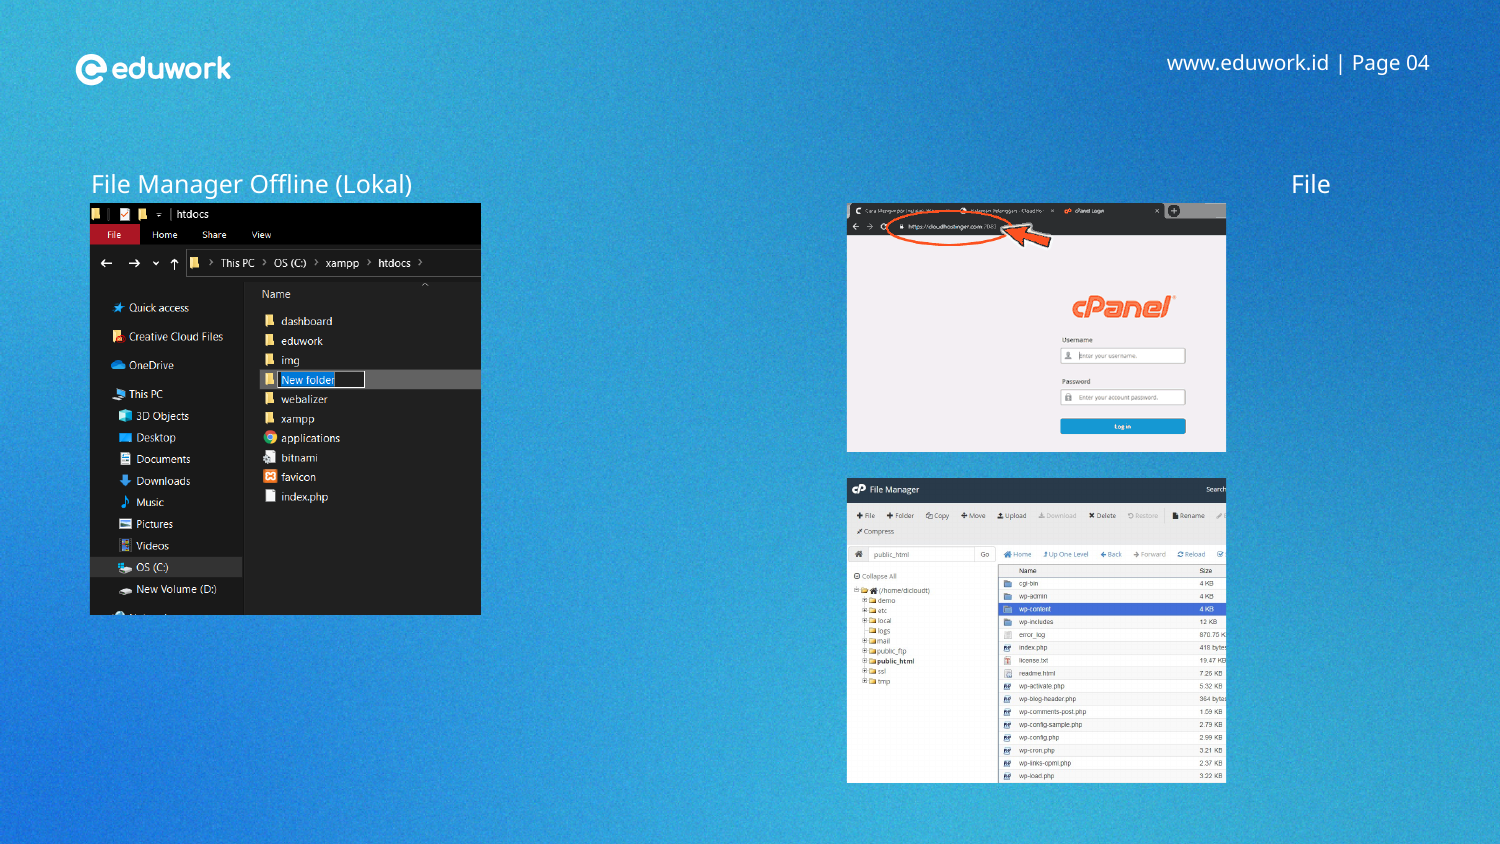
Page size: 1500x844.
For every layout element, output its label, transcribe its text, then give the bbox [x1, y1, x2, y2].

text_box www.eduwork.id | Page 04 [1134, 37, 1445, 88]
picture [0, 0, 1500, 844]
text_box File Manager Offline (Lokal) File Manager Online (Web Hosting) [76, 138, 1424, 628]
